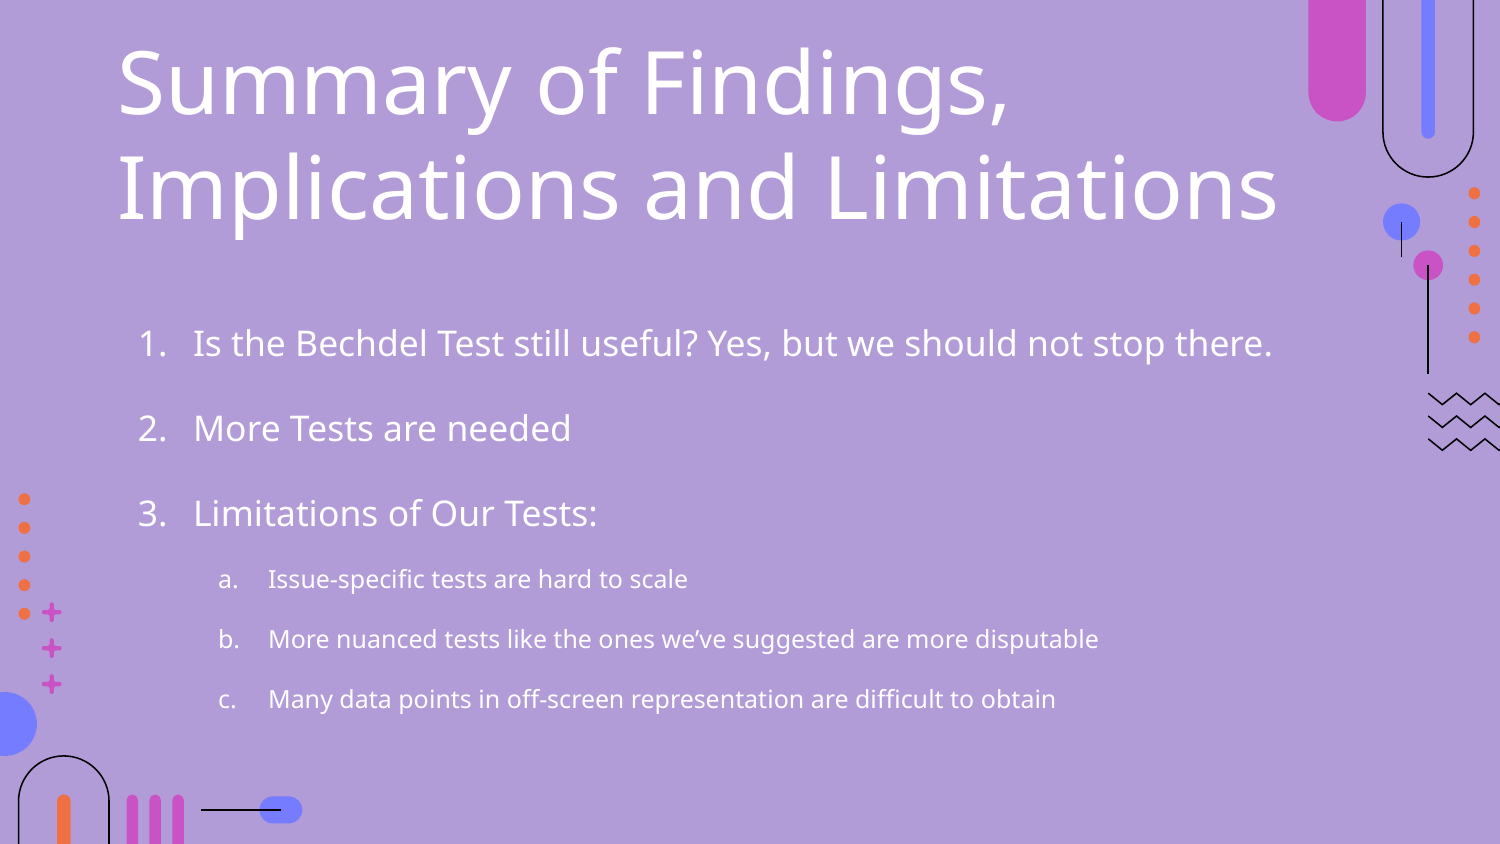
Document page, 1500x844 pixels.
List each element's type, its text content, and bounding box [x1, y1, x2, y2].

title Summary of Findings, Implications and Limitations [116, 88, 1381, 176]
list Is the Bechdel Test still useful? Yes, but we should not stop there. More Tests are needed Limitations of Our Tests: Issue-specific tests are hard to scale More nuanced tests like the ones we’ve suggested are more disputable Many data points in off-screen representation are difficult to obtain [118, 236, 1382, 756]
